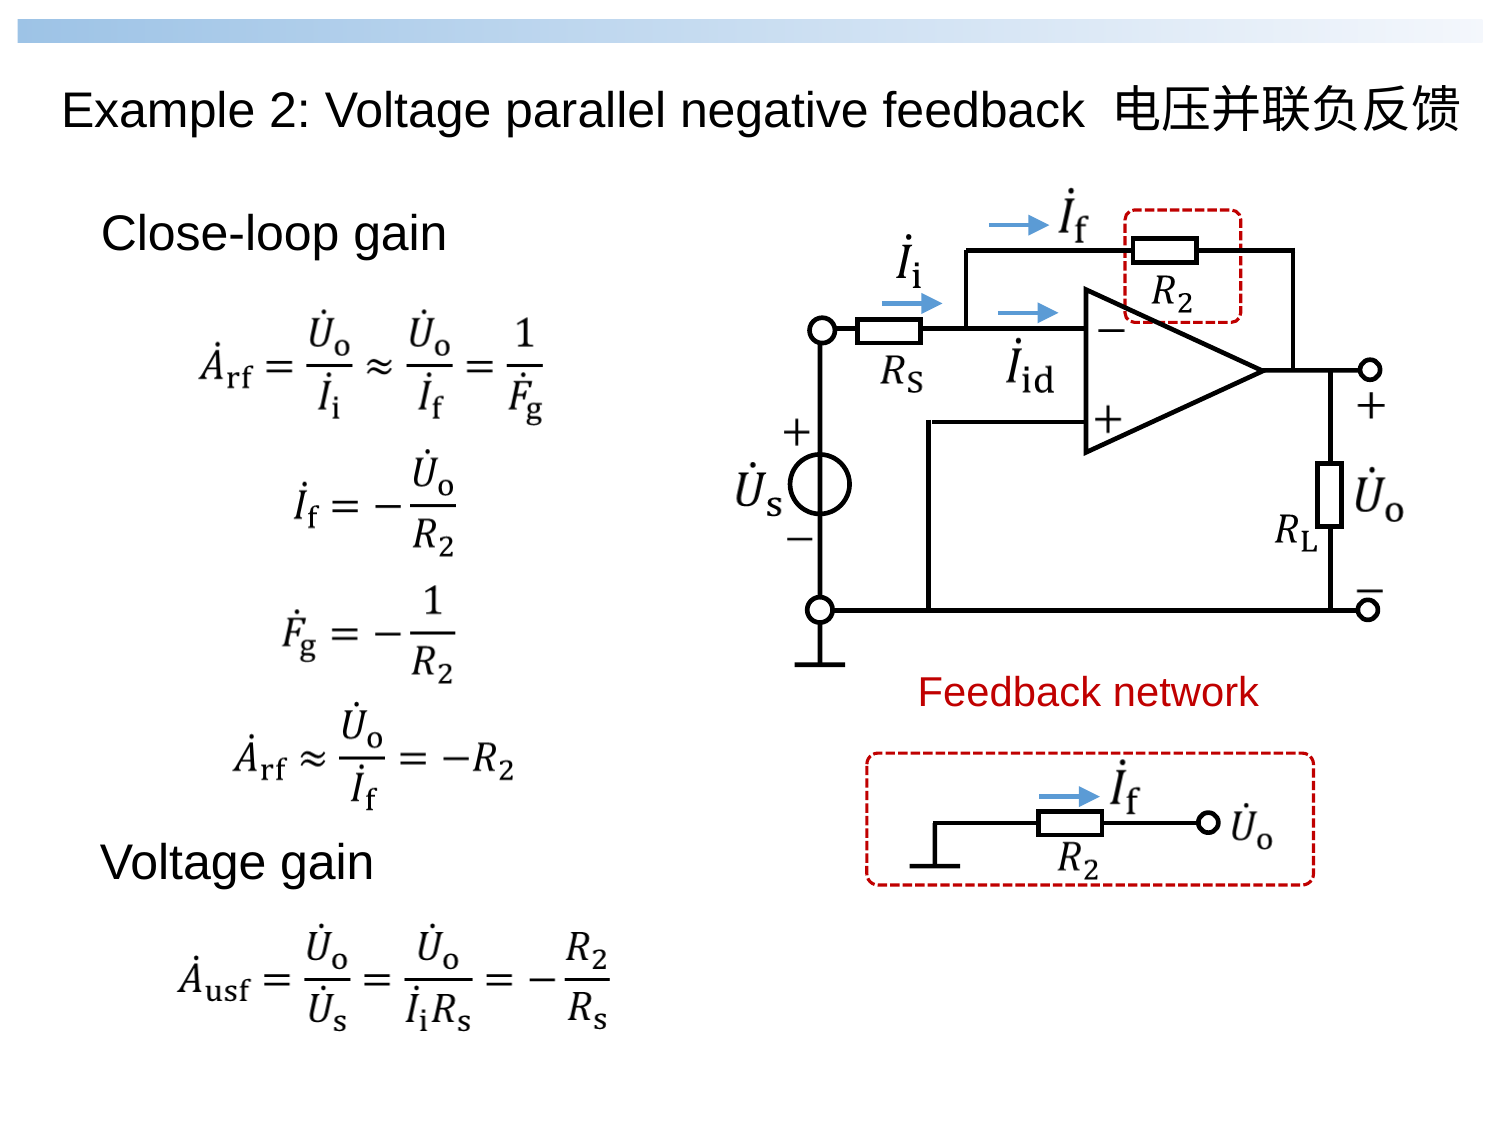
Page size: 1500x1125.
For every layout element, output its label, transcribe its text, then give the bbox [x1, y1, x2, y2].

text_box [125, 689, 636, 820]
text_box [121, 296, 633, 434]
text_box [15, 910, 784, 1041]
text_box [125, 436, 636, 564]
text_box Voltage gain [85, 821, 605, 897]
text_box Close-loop gain [86, 193, 488, 269]
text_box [866, 657, 1314, 885]
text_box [709, 173, 1443, 665]
text_box [118, 572, 630, 691]
text_box [17, 18, 1483, 44]
text_box Example 2: Voltage parallel negative feedback 电压并联负反馈 [46, 70, 1500, 146]
